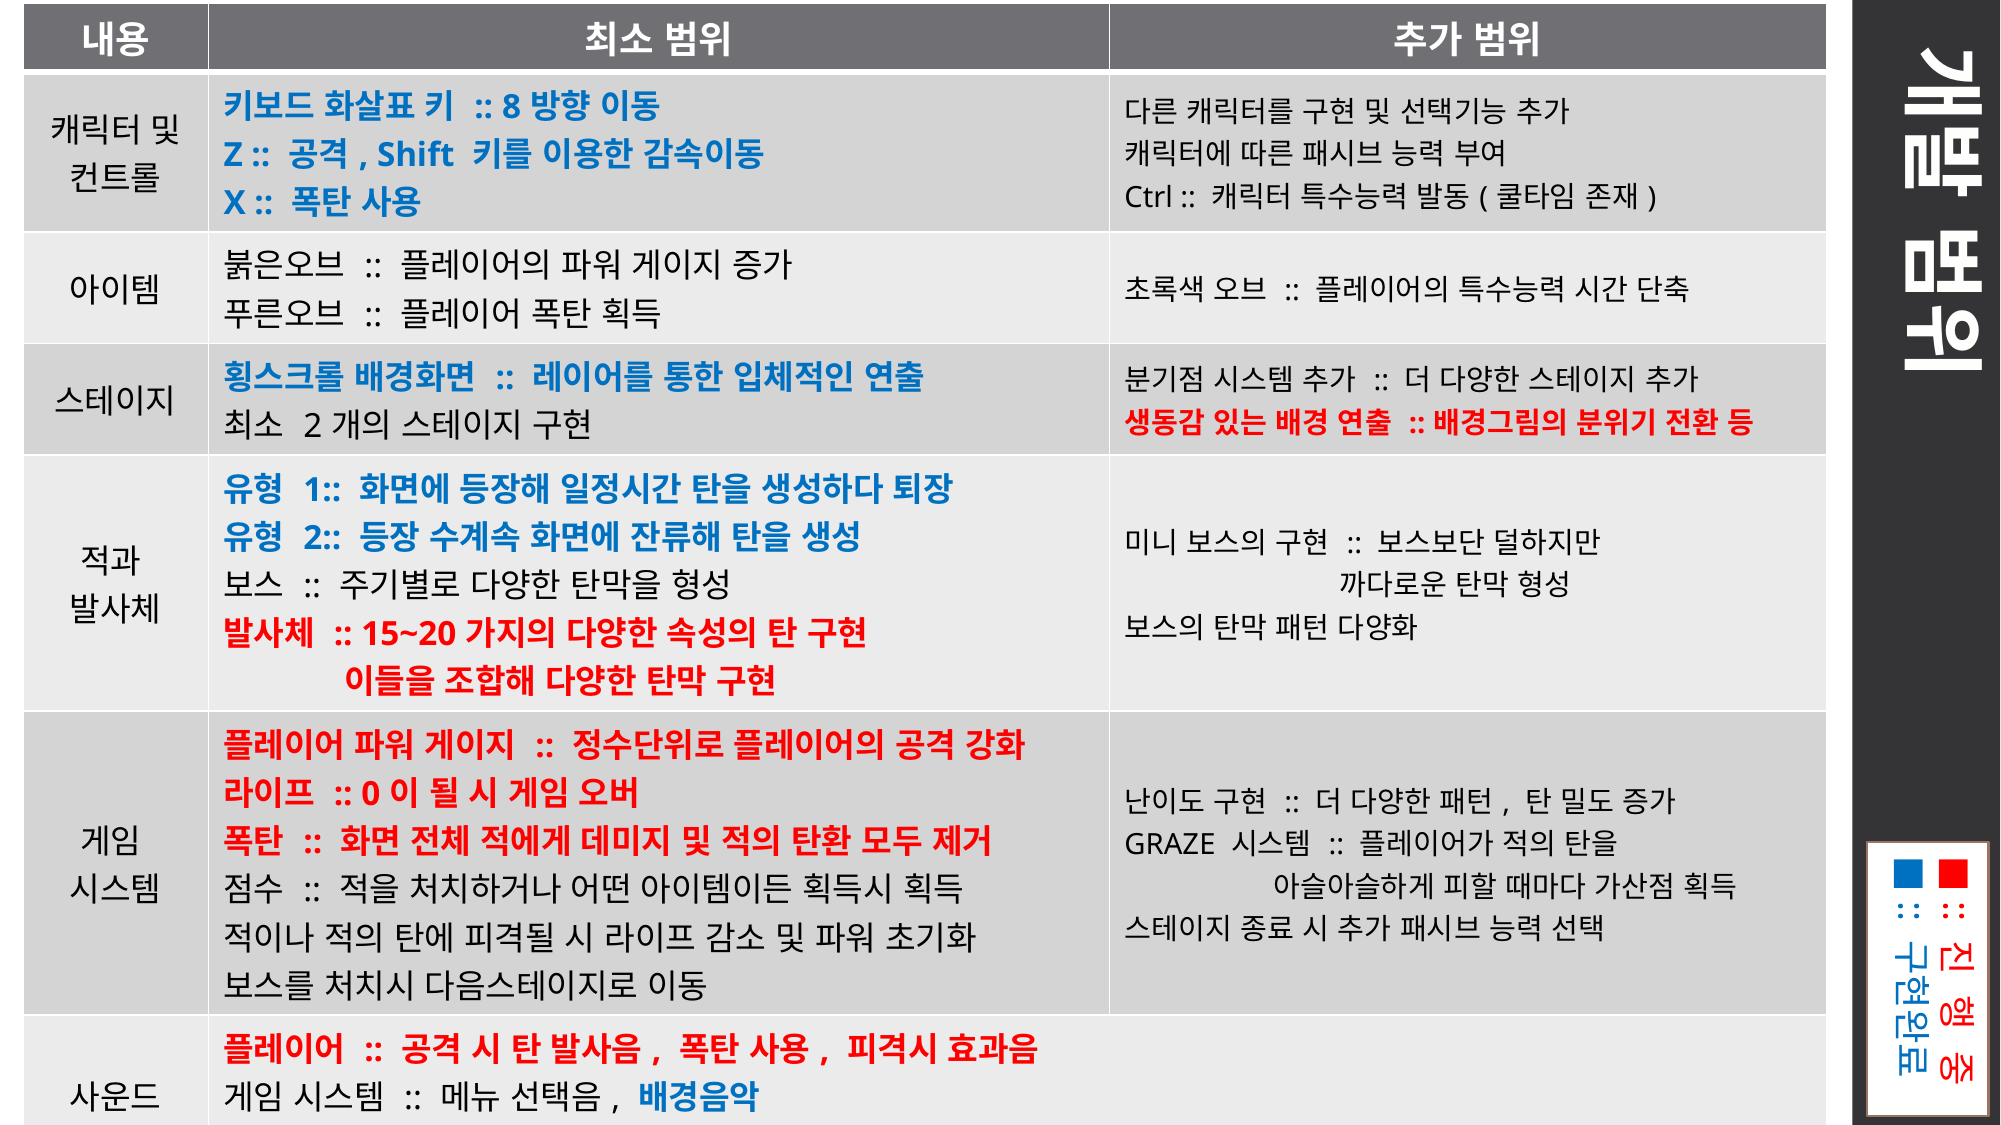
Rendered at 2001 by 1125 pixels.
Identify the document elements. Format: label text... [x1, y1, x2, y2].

table_cell 캐릭터 및 컨트롤 [24, 75, 208, 231]
text_box 개발 범위 [1871, 30, 2000, 753]
table_cell 미니 보스의 구현 :: 보스보단 덜하지만 까다로운 탄막 형성 보스의 탄막 패턴 다양화 [1110, 456, 1826, 710]
table_cell 횡스크롤 배경화면 :: 레이어를 통한 입체적인 연출 최소 2개의 스테이지 구현 [209, 344, 1109, 454]
table_cell 붉은오브 :: 플레이어의 파워 게이지 증가 푸른오브 :: 플레이어 폭탄 획득 [209, 233, 1109, 343]
table_cell 분기점 시스템 추가 :: 더 다양한 스테이지 추가 생동감 있는 배경 연출 ::배경그림의 분위기 전환 등 [1110, 344, 1826, 454]
table_cell 키보드 화살표 키 :: 8방향 이동 Z :: 공격, Shift 키를 이용한 감속이동 X :: 폭탄 사용 [209, 75, 1109, 231]
table_header 최소 범위 [209, 4, 1109, 69]
table_cell 유형 1:: 화면에 등장해 일정시간 탄을 생성하다 퇴장 유형 2:: 등장 수계속 화면에 잔류해 탄을 생성 보스 :: 주기별로 다양한 탄막을 형성 발사체 :: 15~20가지의 다양한 속성의 탄 구현 이들을 조합해 다양한 탄막 구현 [209, 456, 1109, 710]
table_cell 난이도 구현 :: 더 다양한 패턴, 탄 밀도 증가 GRAZE 시스템 :: 플레이어가 적의 탄을 아슬아슬하게 피할 때마다 가산점 획득 스테이지 종료 시 추가 패시브 능력 선택 [1110, 712, 1826, 1014]
table_cell 게임 시스템 [24, 712, 208, 1014]
table_cell 초록색 오브 :: 플레이어의 특수능력 시간 단축 [1110, 233, 1826, 343]
table_cell 플레이어 파워 게이지 :: 정수단위로 플레이어의 공격 강화 라이프 :: 0이 될 시 게임 오버 폭탄 :: 화면 전체 적에게 데미지 및 적의 탄환 모두 제거 점수 :: 적을 처치하거나 어떤 아이템이든 획득시 획득 적이나 적의 탄에 피격될 시 라이프 감소 및 파워 초기화 보스를 처치시 다음스테이지로 이동 [209, 712, 1109, 1014]
text_box ■ :: 진 행 중 ■ :: 구현완료 [1866, 841, 1990, 1117]
table_cell 아이템 [24, 233, 208, 343]
table_header 내용 [24, 4, 208, 69]
table_cell 다른 캐릭터를 구현 및 선택기능 추가 캐릭터에 따른 패시브 능력 부여 Ctrl :: 캐릭터 특수능력 발동(쿨타임 존재) [1110, 75, 1826, 231]
table_header 추가 범위 [1110, 4, 1826, 69]
table_cell 플레이어 :: 공격 시 탄 발사음, 폭탄 사용, 피격시 효과음 게임 시스템 :: 메뉴 선택음, 배경음악 적 :: 탄 발사 효과음, 적 파괴 될 시 효과음 [209, 1016, 1826, 1125]
table_cell 적과 발사체 [24, 456, 208, 710]
table_cell 사운드 [24, 1016, 208, 1125]
table_cell 스테이지 [24, 344, 208, 454]
